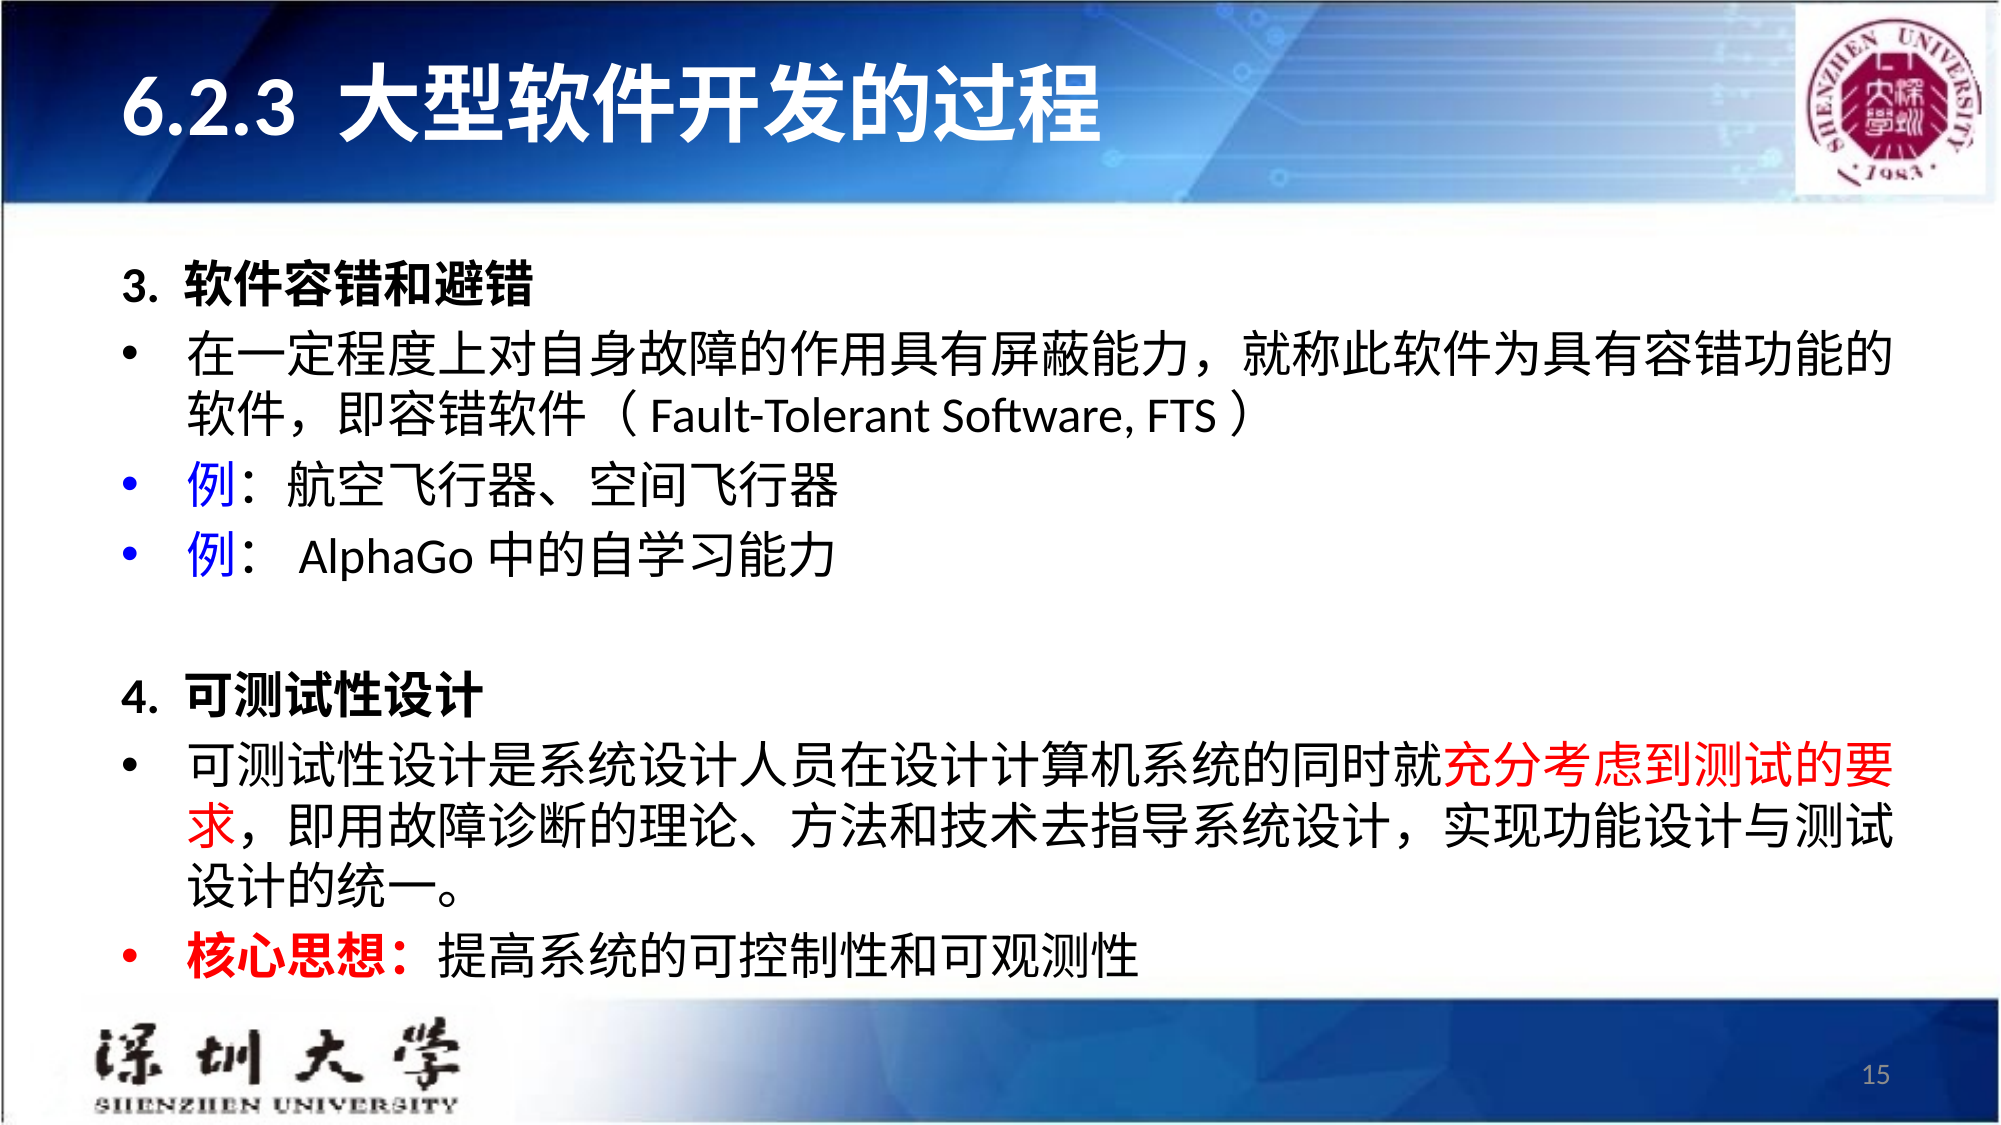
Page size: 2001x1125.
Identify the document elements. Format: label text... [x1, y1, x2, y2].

list 3. 软件容错和避错 在一定程度上对自身故障的作用具有屏蔽能力，就称此软件为具有容错功能的软件，即容错软件（Fault-Tolerant Software, FTS） 例：航空飞行器、空间飞行器 例：AlphaGo中的自学习能力 4. 可测试性设计 可测试性设计是系统设计人员在设计计算机系统的同时就充分考虑到测试的要求，即用故障诊断的理论、方法和技术去指导系统设计，实现功能设计与测试设计的统一。 核心思想：提高系统的可控制性和可观测性 [112, 247, 1920, 991]
title 6.2.3 大型软件开发的过程 [112, 7, 1888, 196]
slide_number 15 [1433, 1042, 1900, 1103]
picture [0, 0, 2001, 1125]
